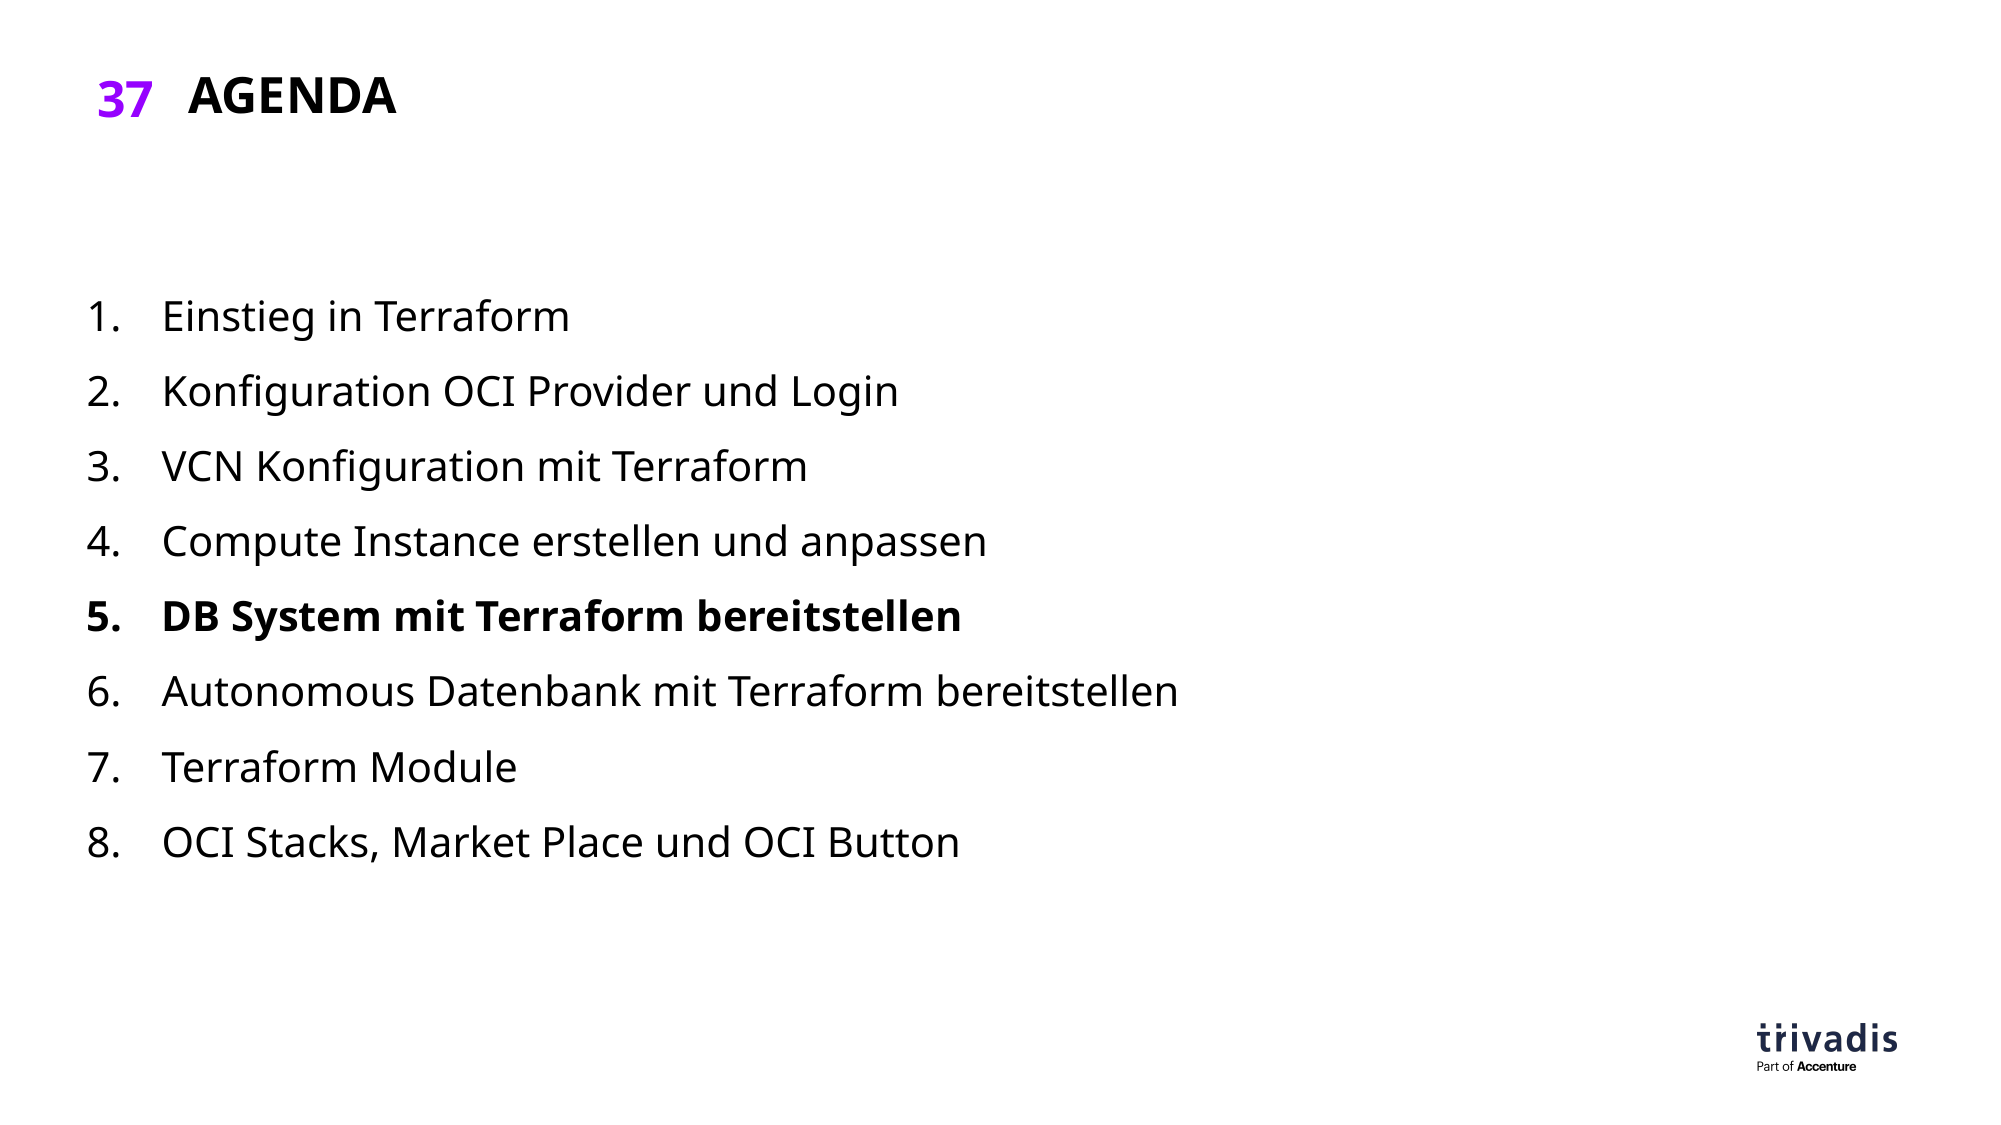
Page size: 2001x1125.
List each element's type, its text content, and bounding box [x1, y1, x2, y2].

list Einstieg in Terraform Konfiguration OCI Provider und Login VCN Konfiguration mit Terraform Compute Instance erstellen und anpassen DB System mit Terraform bereitstellen Autonomous Datenbank mit Terraform bereitstellen Terraform Module OCI Stacks, Market Place und OCI Button [69, 282, 1933, 1062]
picture [1757, 1062, 1897, 1071]
title Agenda [170, 63, 1933, 136]
